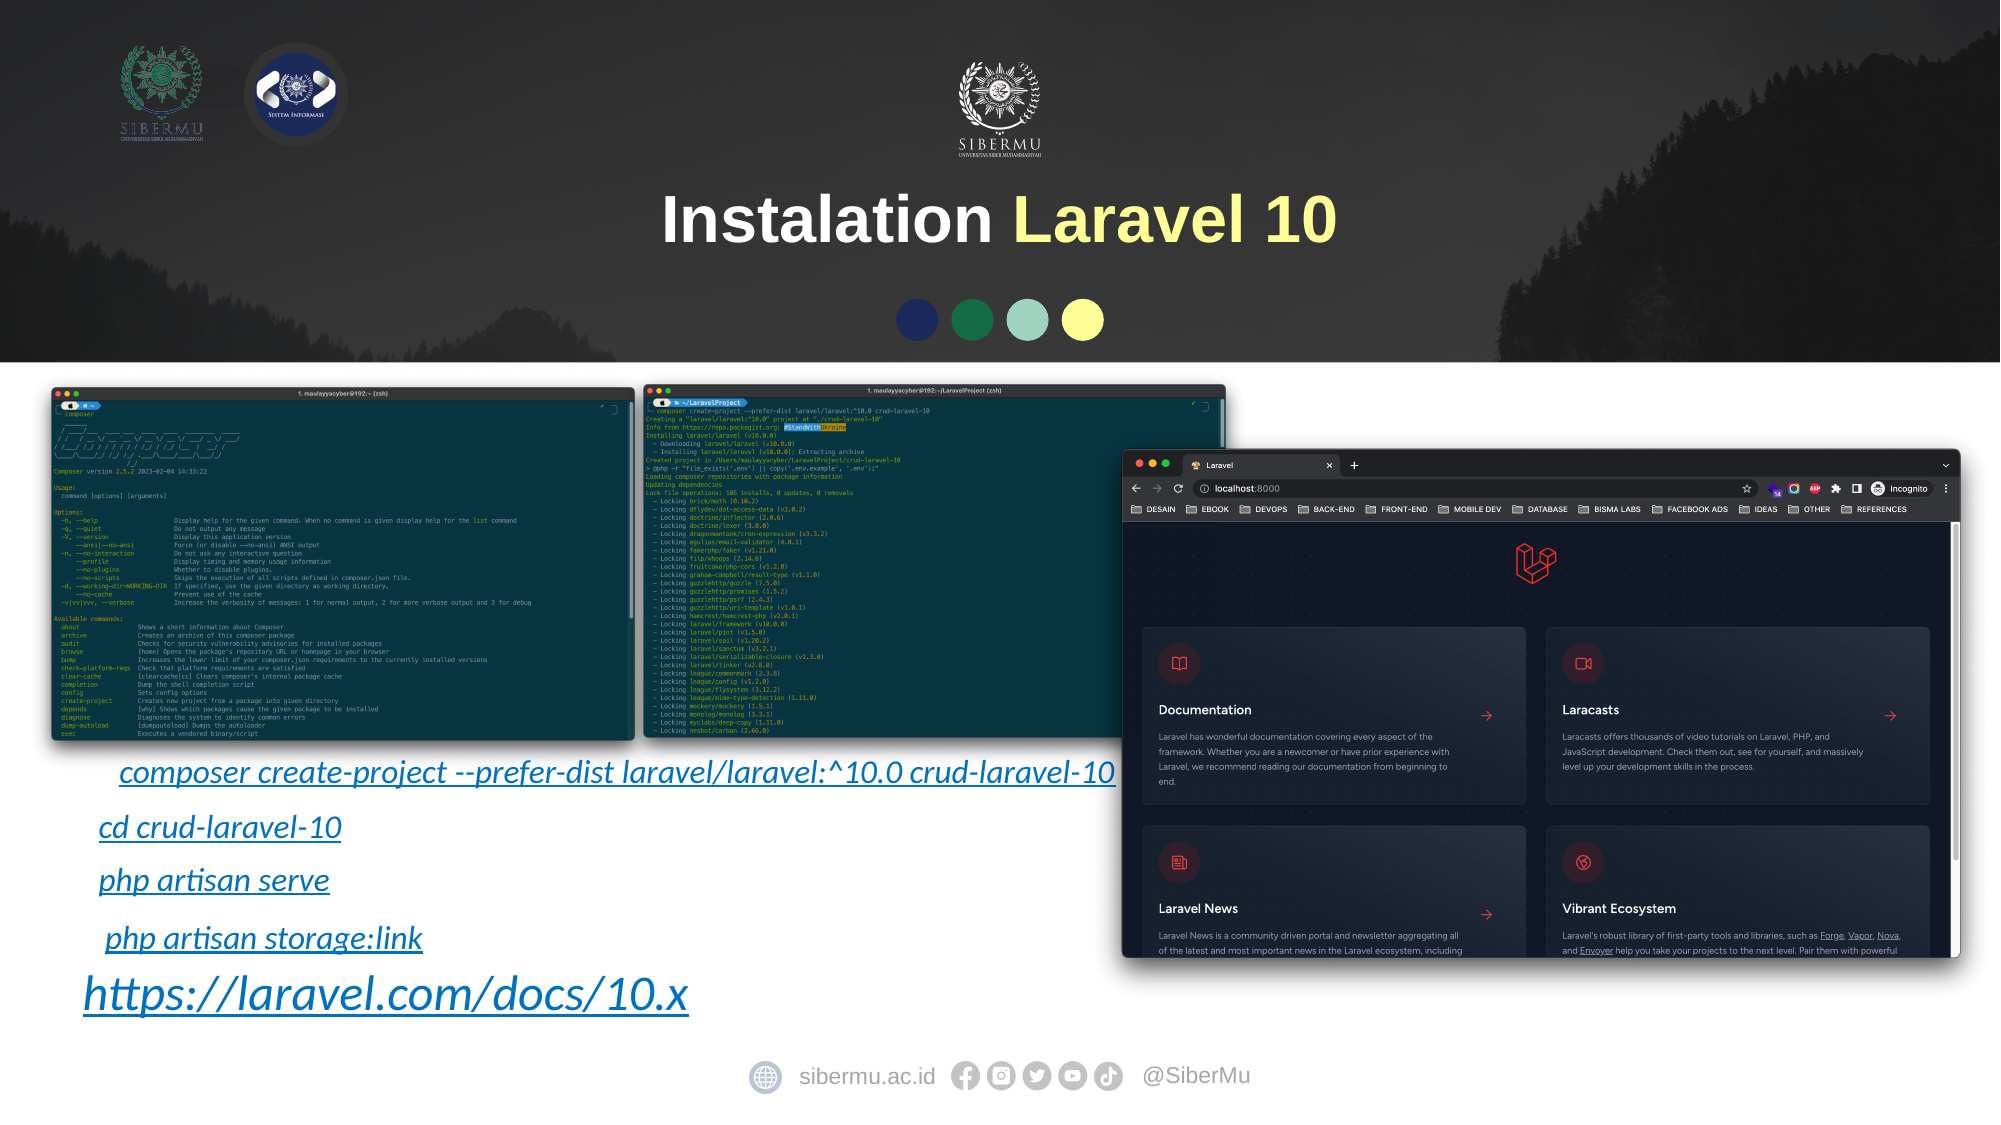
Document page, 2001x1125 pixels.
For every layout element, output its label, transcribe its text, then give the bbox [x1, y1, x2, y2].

text_box composer create-project --prefer-dist laravel/laravel:^10.0 crud-laravel-10 [104, 771, 1085, 798]
text_box php artisan storage:link [89, 908, 439, 964]
title Instalation Laravel 10 [137, 164, 1863, 278]
picture [255, 53, 337, 136]
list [1085, 424, 1997, 1006]
text_box cd crud-laravel-10 [83, 797, 357, 853]
text_box php artisan serve [83, 850, 346, 906]
text_box https://laravel.com/docs/10.x [67, 952, 705, 1028]
picture [121, 46, 203, 141]
picture [959, 62, 1041, 157]
picture [26, 367, 1251, 774]
